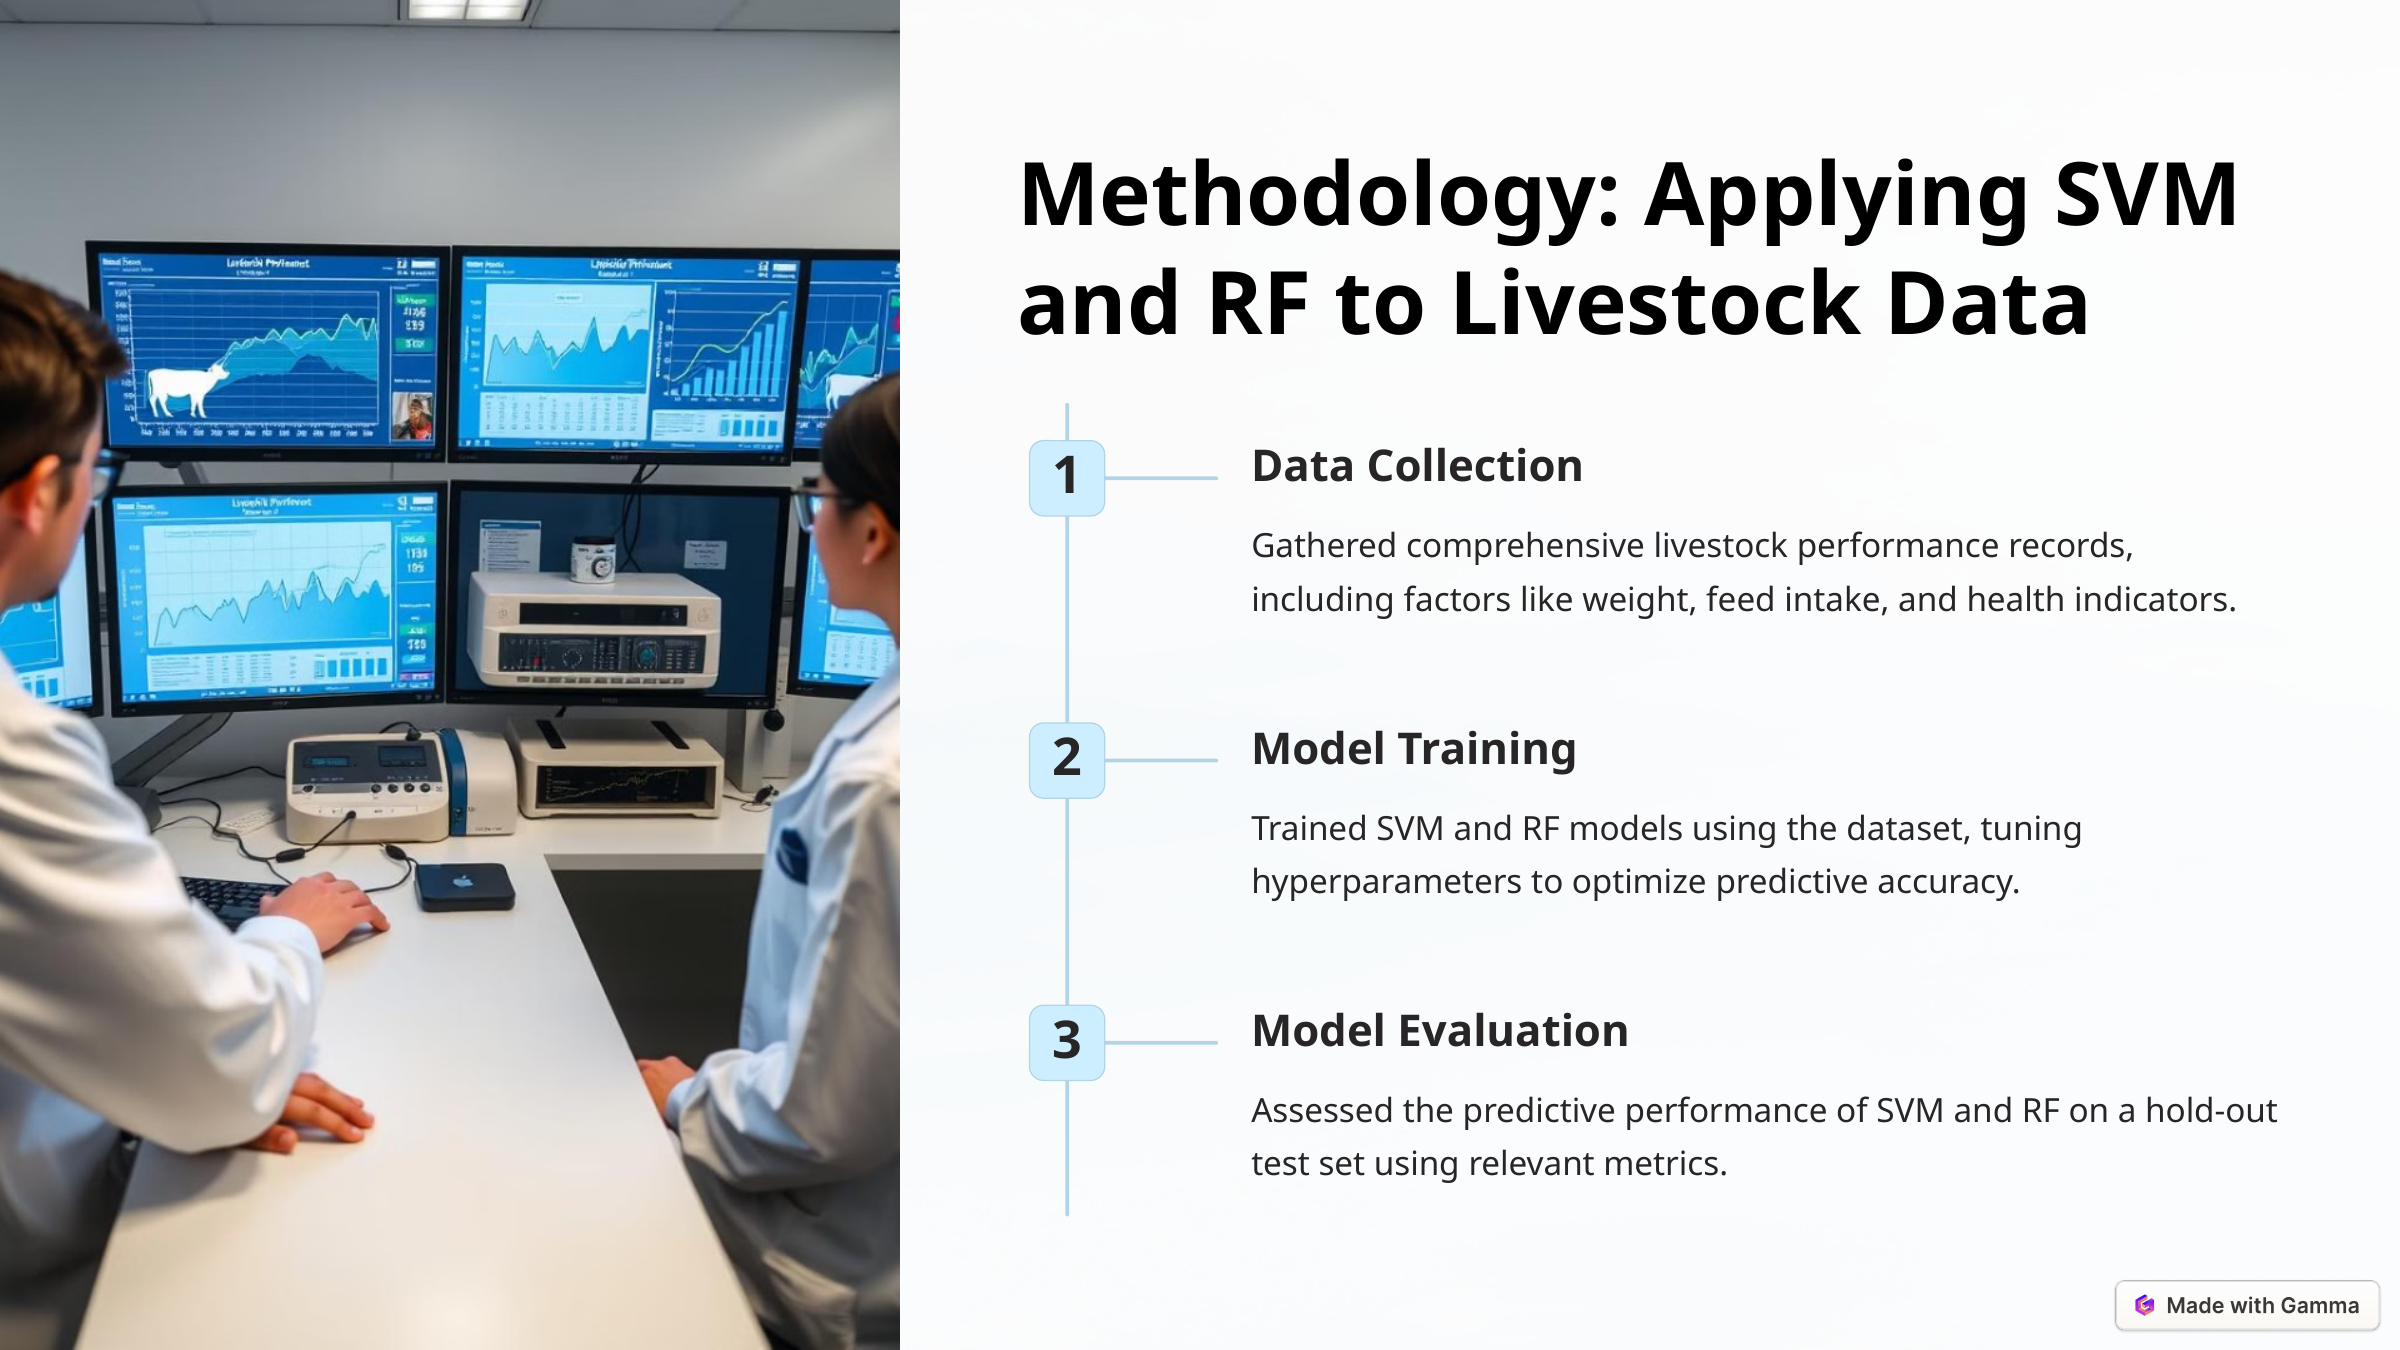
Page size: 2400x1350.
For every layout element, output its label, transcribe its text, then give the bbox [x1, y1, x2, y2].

text_box Data Collection [1251, 436, 1691, 492]
text_box 2 [1052, 734, 1083, 787]
text_box 1 [1055, 451, 1079, 505]
text_box [1065, 403, 1070, 440]
text_box Model Training [1251, 718, 1691, 774]
text_box Assessed the predictive performance of SVM and RF on a hold-out test set using relevant metrics. [1251, 1075, 2283, 1183]
text_box 3 [1052, 1016, 1083, 1070]
text_box [1105, 1040, 1219, 1045]
picture [0, 0, 900, 1350]
text_box [1065, 1081, 1070, 1217]
text_box [1105, 758, 1219, 763]
text_box [1065, 799, 1070, 1005]
text_box [1029, 722, 1105, 799]
text_box Gathered comprehensive livestock performance records, including factors like weight, feed intake, and health indicators. [1251, 511, 2283, 619]
picture [2106, 1271, 2389, 1339]
text_box Model Evaluation [1251, 1001, 1691, 1056]
text_box [1029, 440, 1105, 516]
text_box [1065, 516, 1070, 722]
text_box [1105, 476, 1219, 481]
text_box Trained SVM and RF models using the dataset, tuning hyperparameters to optimize predictive accuracy. [1251, 793, 2283, 901]
text_box Methodology: Applying SVM and RF to Livestock Data [1016, 133, 2283, 353]
text_box [1029, 1005, 1105, 1081]
